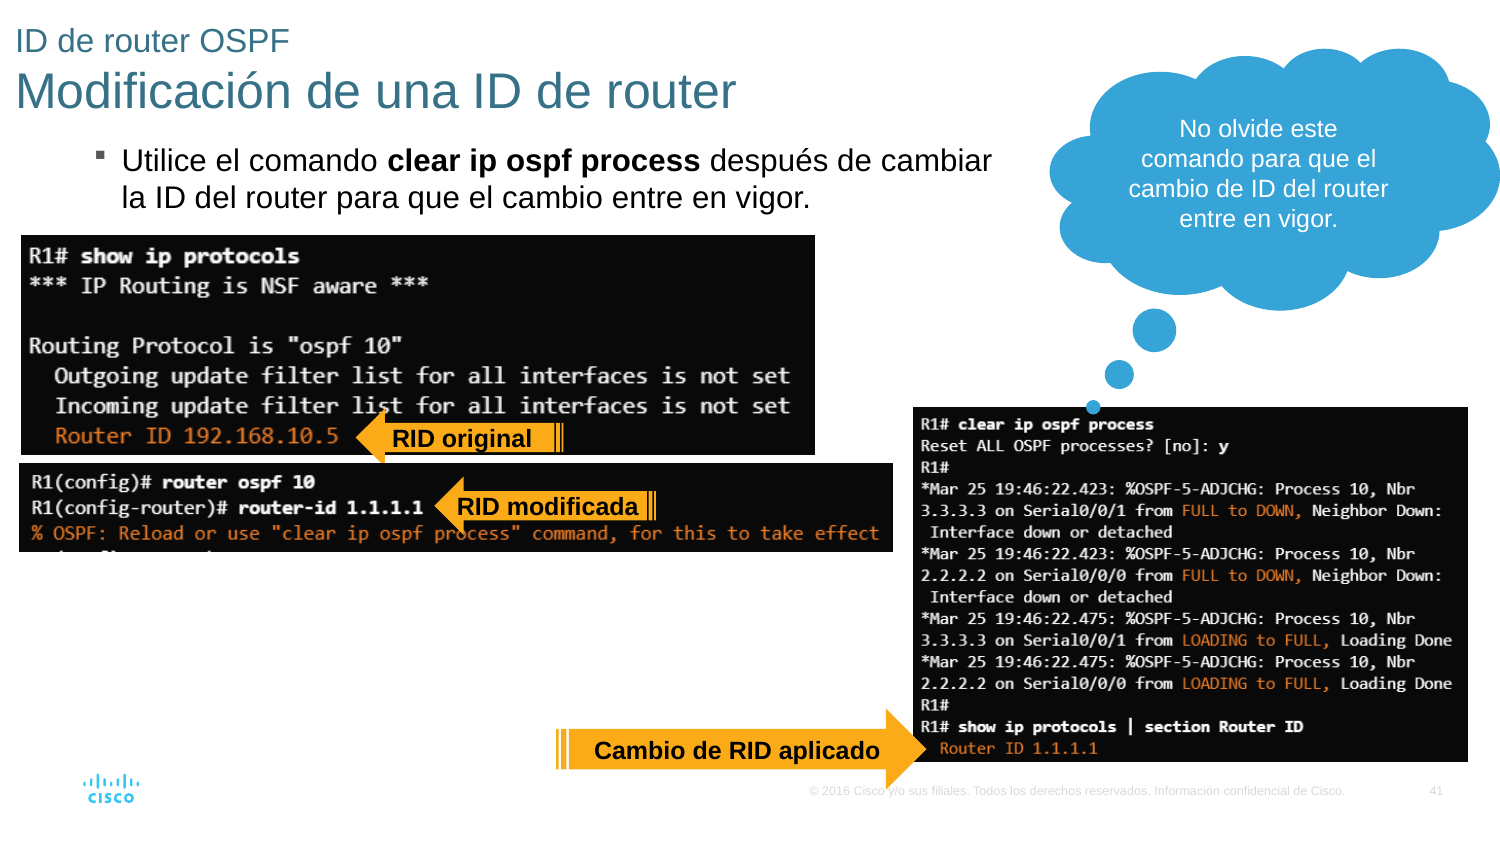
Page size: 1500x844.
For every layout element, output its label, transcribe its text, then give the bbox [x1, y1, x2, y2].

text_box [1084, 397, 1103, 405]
text_box No olvide este comando para que el cambio de ID del router entre en vigor. [1130, 306, 1179, 355]
title ID de router OSPF Modificación de una ID de router [0, 6, 1500, 131]
picture [913, 407, 1468, 762]
text_box No olvide este comando para que el cambio de ID del router entre en vigor. [1047, 46, 1500, 313]
text_box Cambio de RID aplicado [554, 706, 911, 792]
picture [21, 235, 816, 455]
list Utilice el comando clear ip ospf process después de cambiar la ID del router para que el cambio entre en vigor. [78, 132, 1056, 819]
picture [19, 463, 893, 552]
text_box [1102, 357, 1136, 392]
